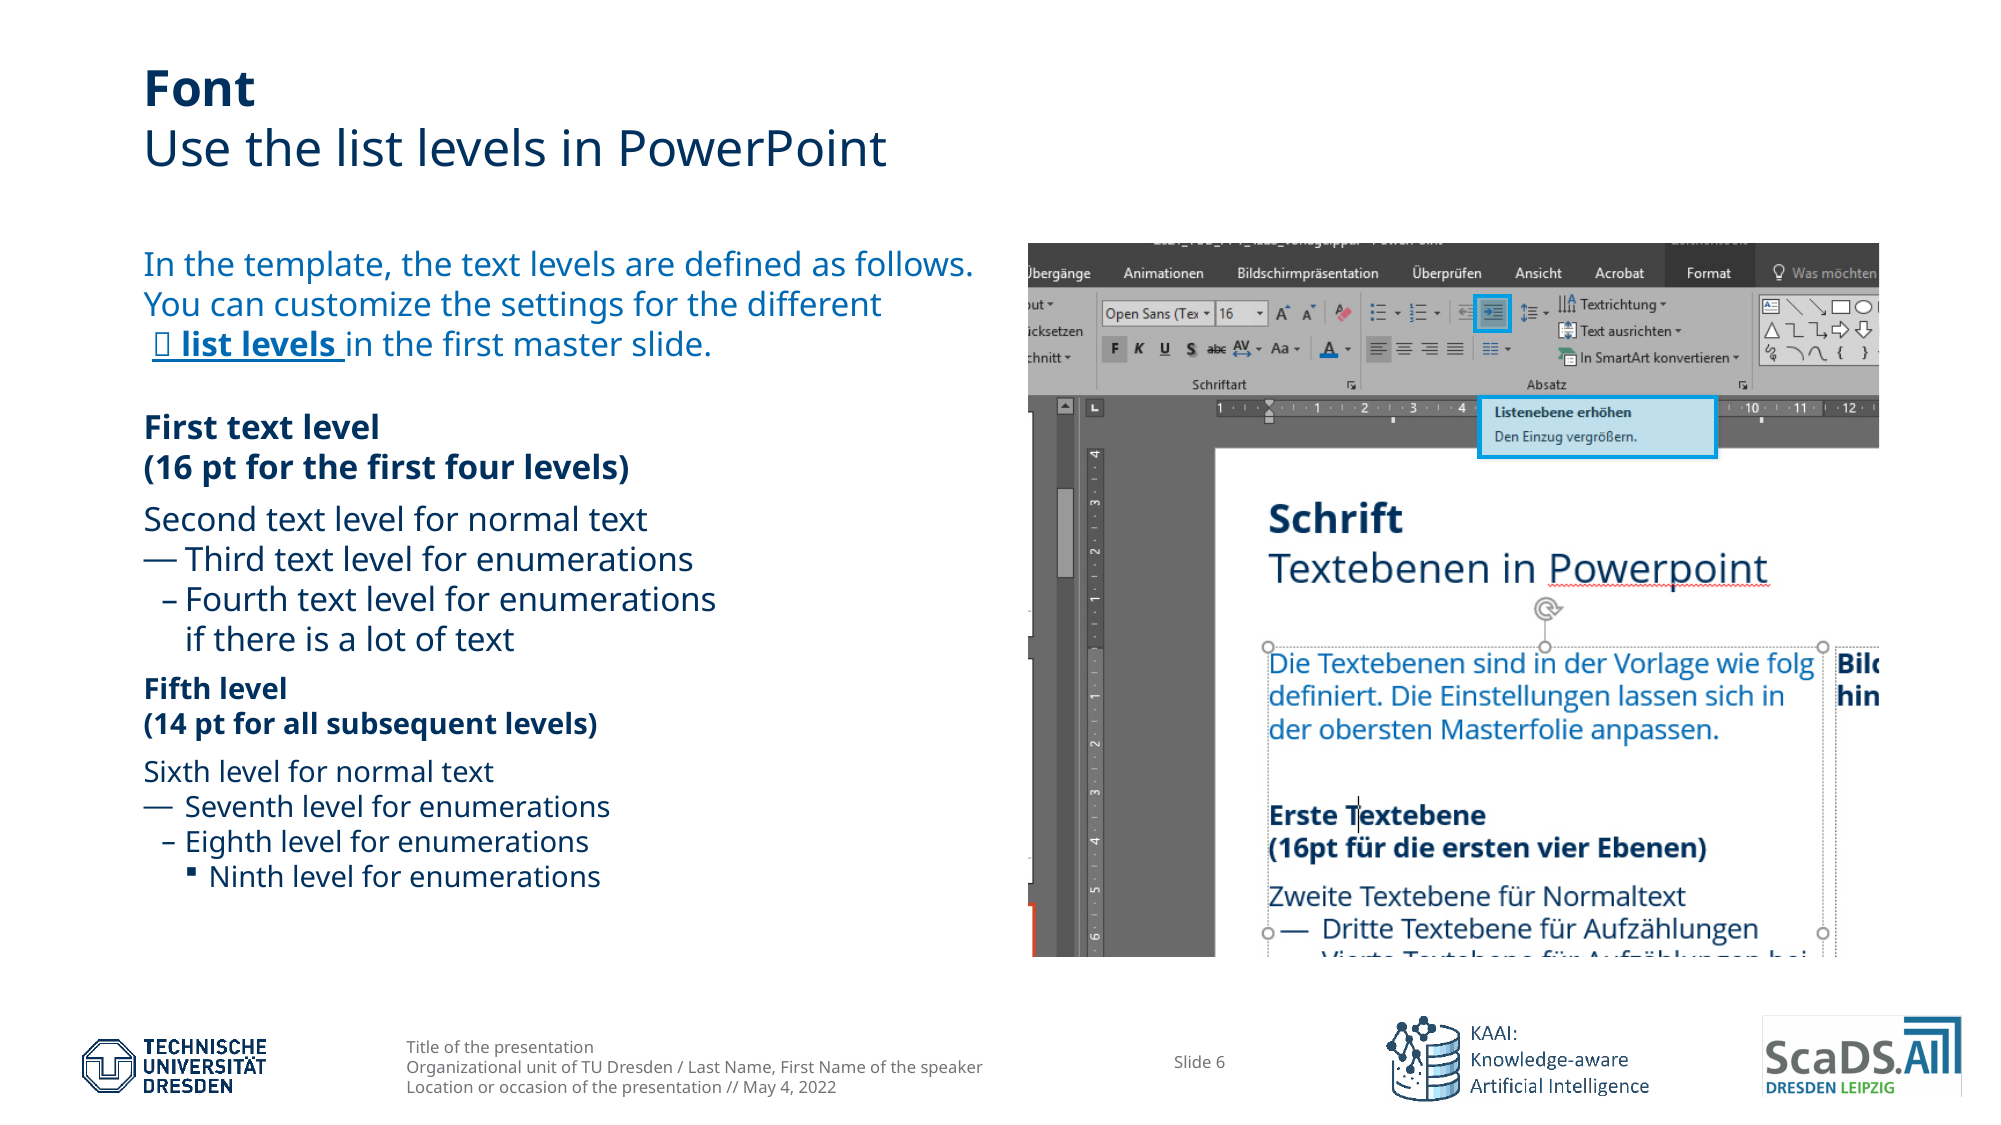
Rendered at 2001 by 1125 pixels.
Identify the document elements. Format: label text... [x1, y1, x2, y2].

picture [1028, 243, 1880, 957]
picture [1386, 1016, 1649, 1102]
picture [82, 1039, 266, 1093]
list In the template, the text levels are defined as follows. You can customize the settings for the different 🔗 list levels in the first master slide. First text level (16 pt for the first four levels) Second text level for normal text Third text level for enumerations Fourth text level for enumerations if there is a lot of text Fifth level (14 pt for all subsequent levels) Sixth level for normal text Seventh level for enumerations Eighth level for enumerations Ninth level for enumerations [143, 243, 996, 959]
picture [1761, 1014, 1963, 1098]
title Font Use the list levels in PowerPoint [143, 56, 1880, 169]
